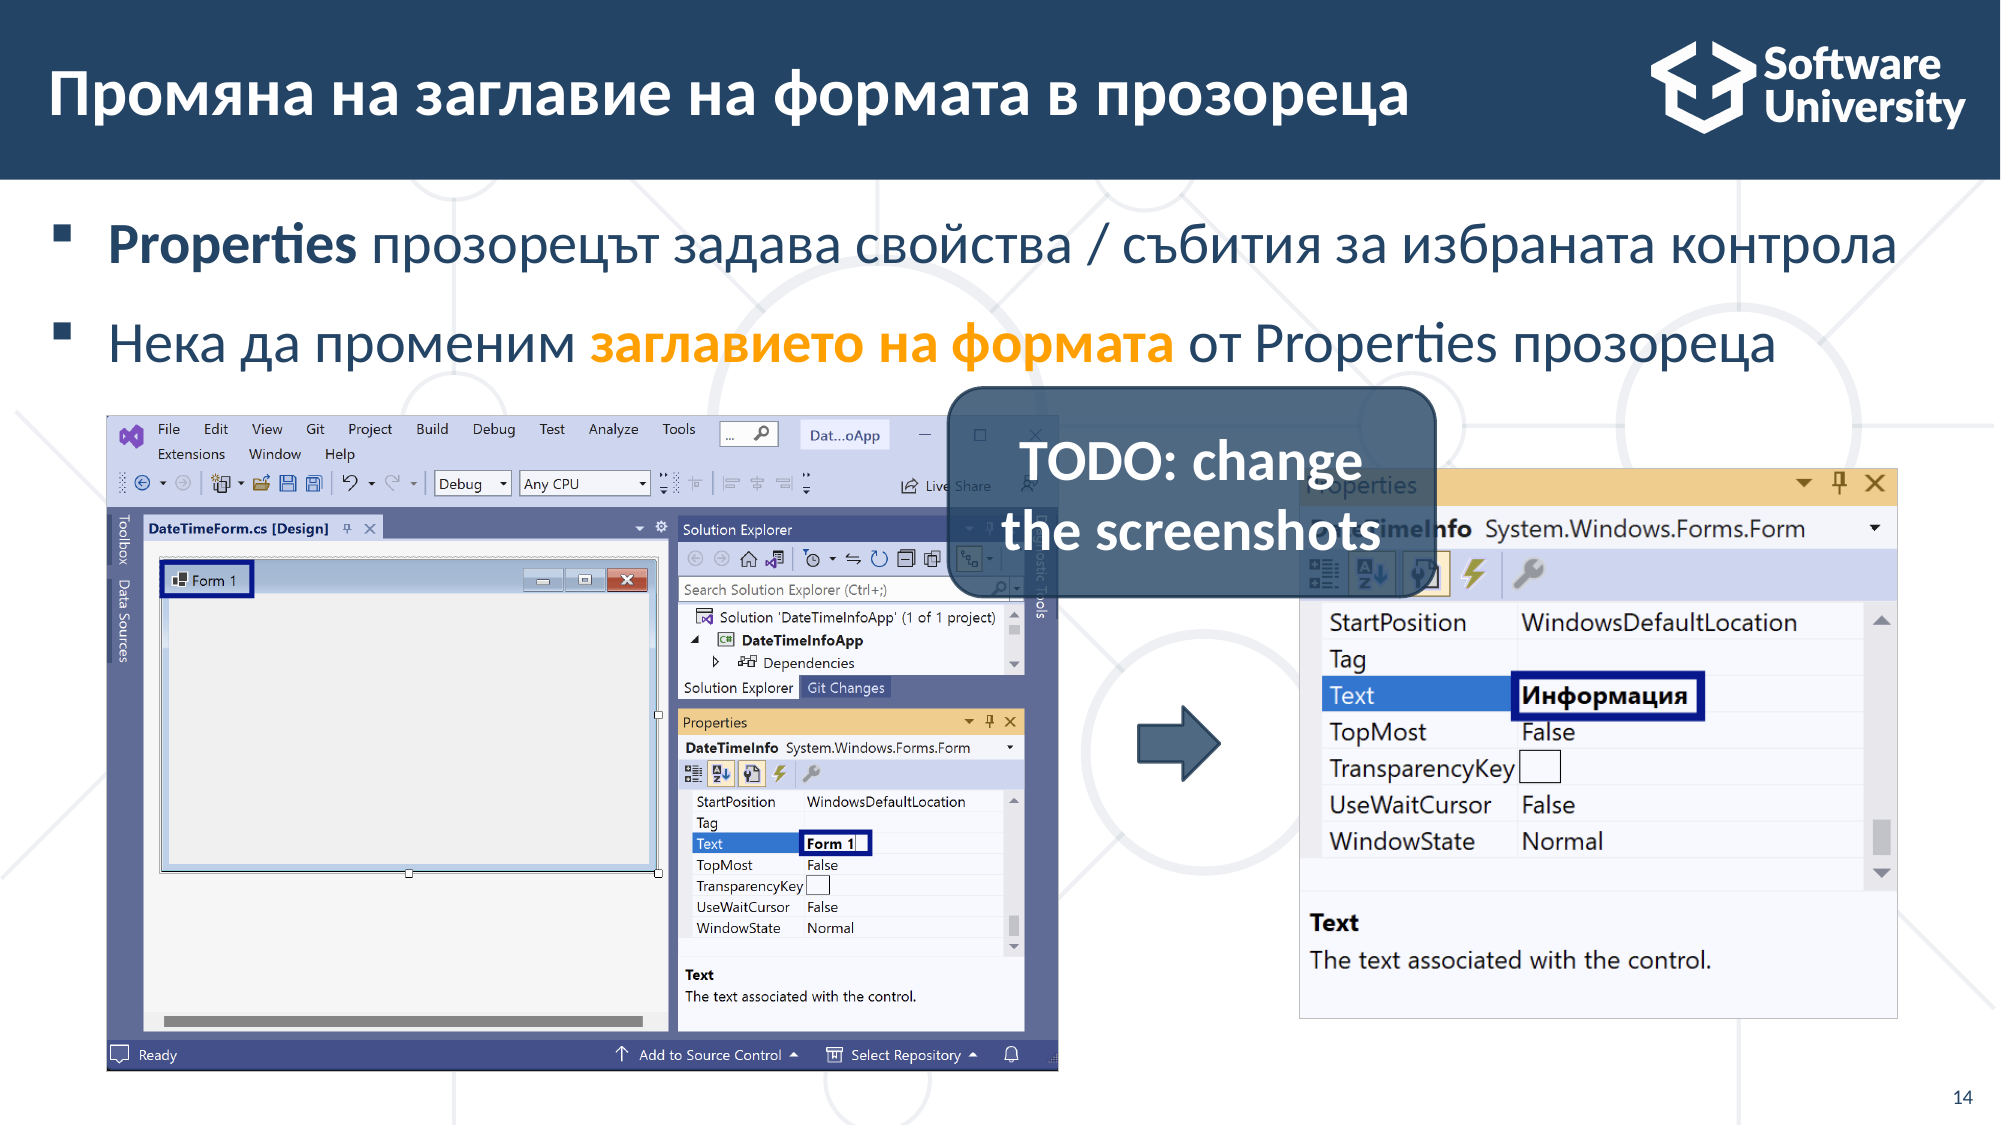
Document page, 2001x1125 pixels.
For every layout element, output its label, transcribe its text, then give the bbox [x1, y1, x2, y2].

text_box TODO: change the screenshots [947, 385, 1438, 599]
list Properties прозорецът задава свойства / събития за избраната контрола Нека да променим заглавието на формата от Properties прозореца [31, 196, 1970, 1104]
picture [1299, 467, 1898, 1020]
picture [1651, 41, 1966, 134]
title Промяна на заглавие на формата в прозореца [31, 16, 1625, 162]
text_box [1136, 704, 1222, 783]
slide_number 14 [1927, 1067, 1989, 1117]
picture [106, 415, 1060, 1072]
